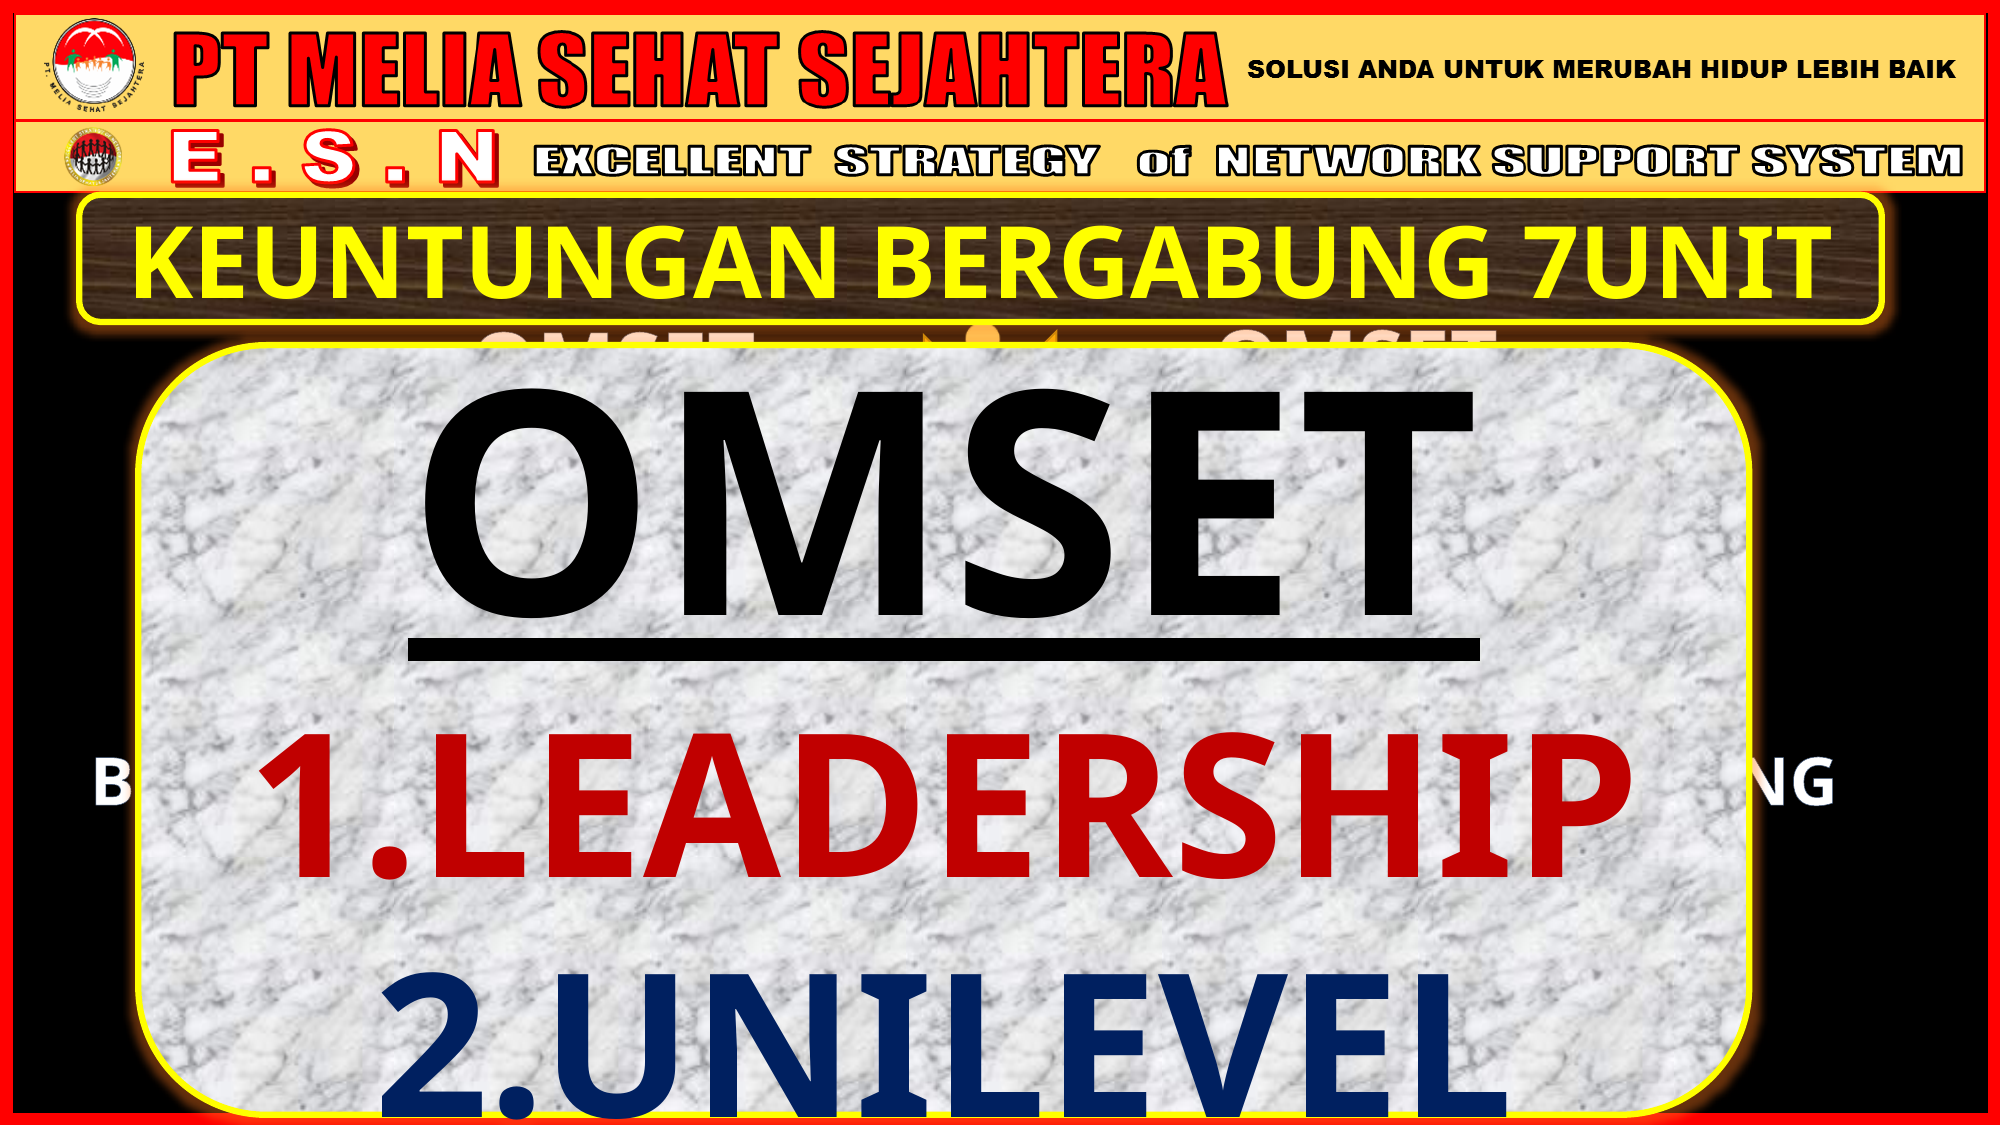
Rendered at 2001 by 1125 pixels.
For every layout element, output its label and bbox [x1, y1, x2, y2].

text_box [1031, 299, 1520, 416]
text_box [449, 301, 946, 418]
text_box [65, 731, 670, 910]
text_box [1285, 731, 1880, 910]
text_box [718, 316, 1239, 754]
text_box [1172, 541, 1660, 658]
text_box [1137, 418, 1626, 536]
text_box [326, 417, 823, 534]
text_box [279, 552, 776, 669]
picture [0, 0, 2000, 1125]
